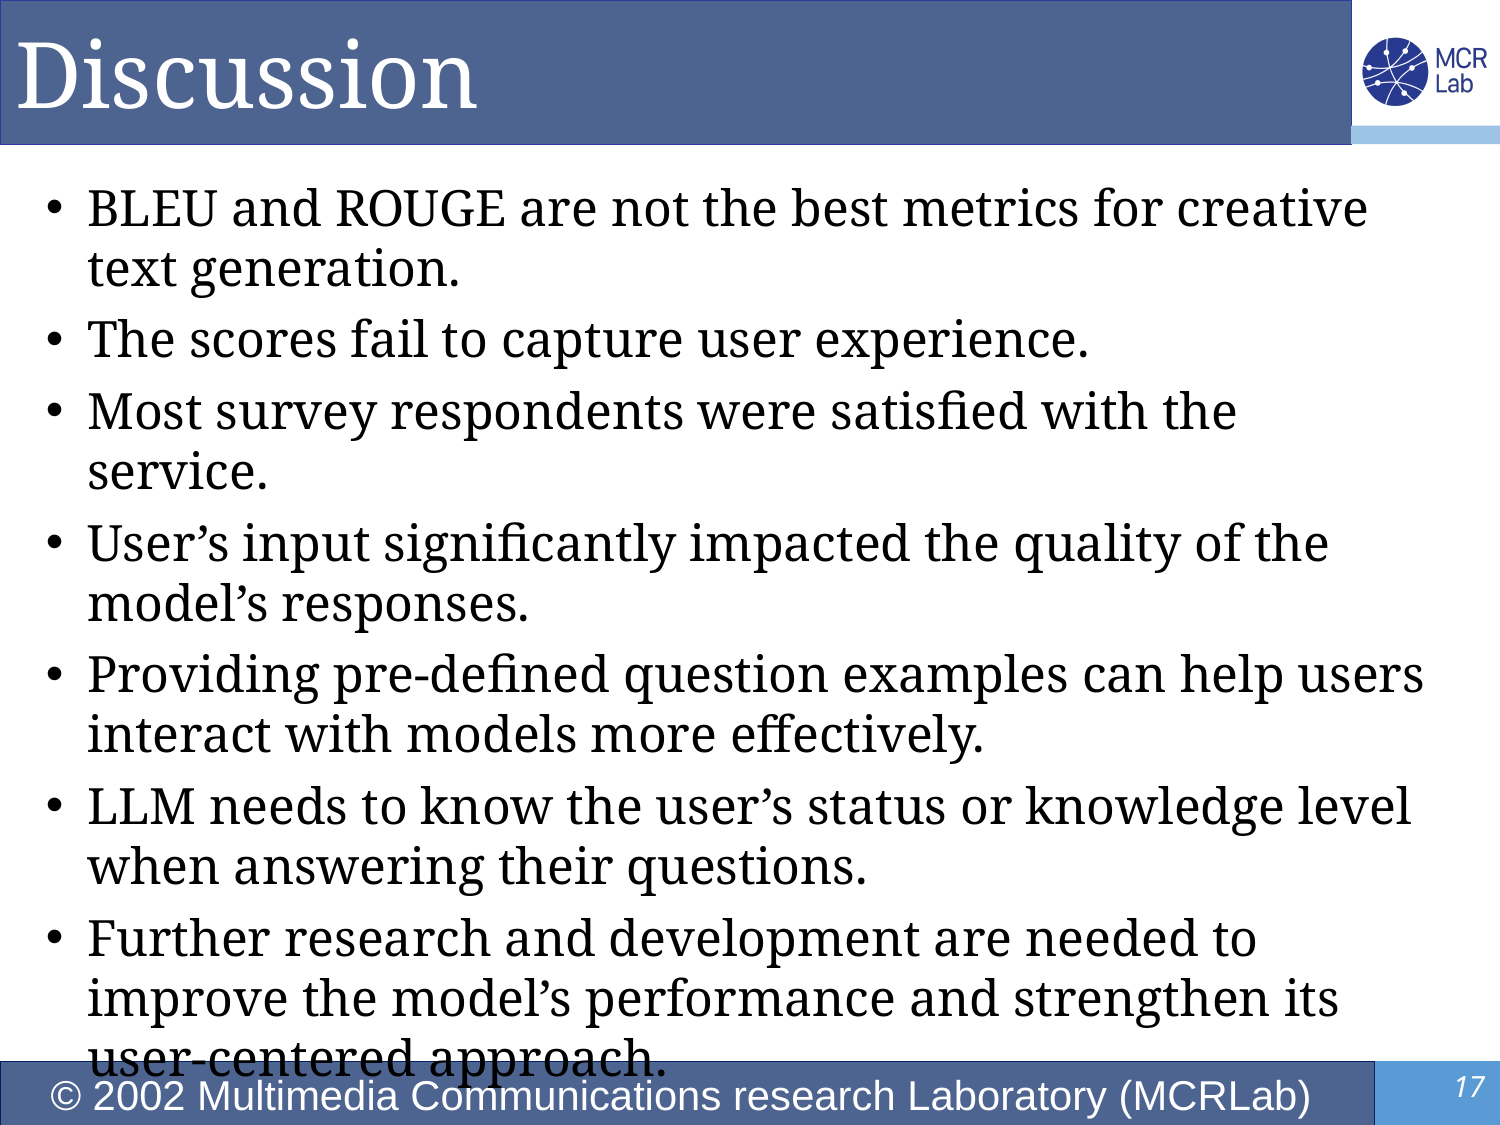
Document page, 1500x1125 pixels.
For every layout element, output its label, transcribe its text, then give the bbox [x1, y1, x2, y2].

title Discussion [0, 2, 1335, 110]
list BLEU and ROUGE are not the best metrics for creative text generation. The scores fail to capture user experience. Most survey respondents were satisfied with the service. User’s input significantly impacted the quality of the model’s responses. Providing pre-defined question examples can help users interact with models more effectively. LLM needs to know the user’s status or knowledge level when answering their questions. Further research and development are needed to improve the model’s performance and strengthen its user-centered approach. [15, 161, 1443, 1030]
